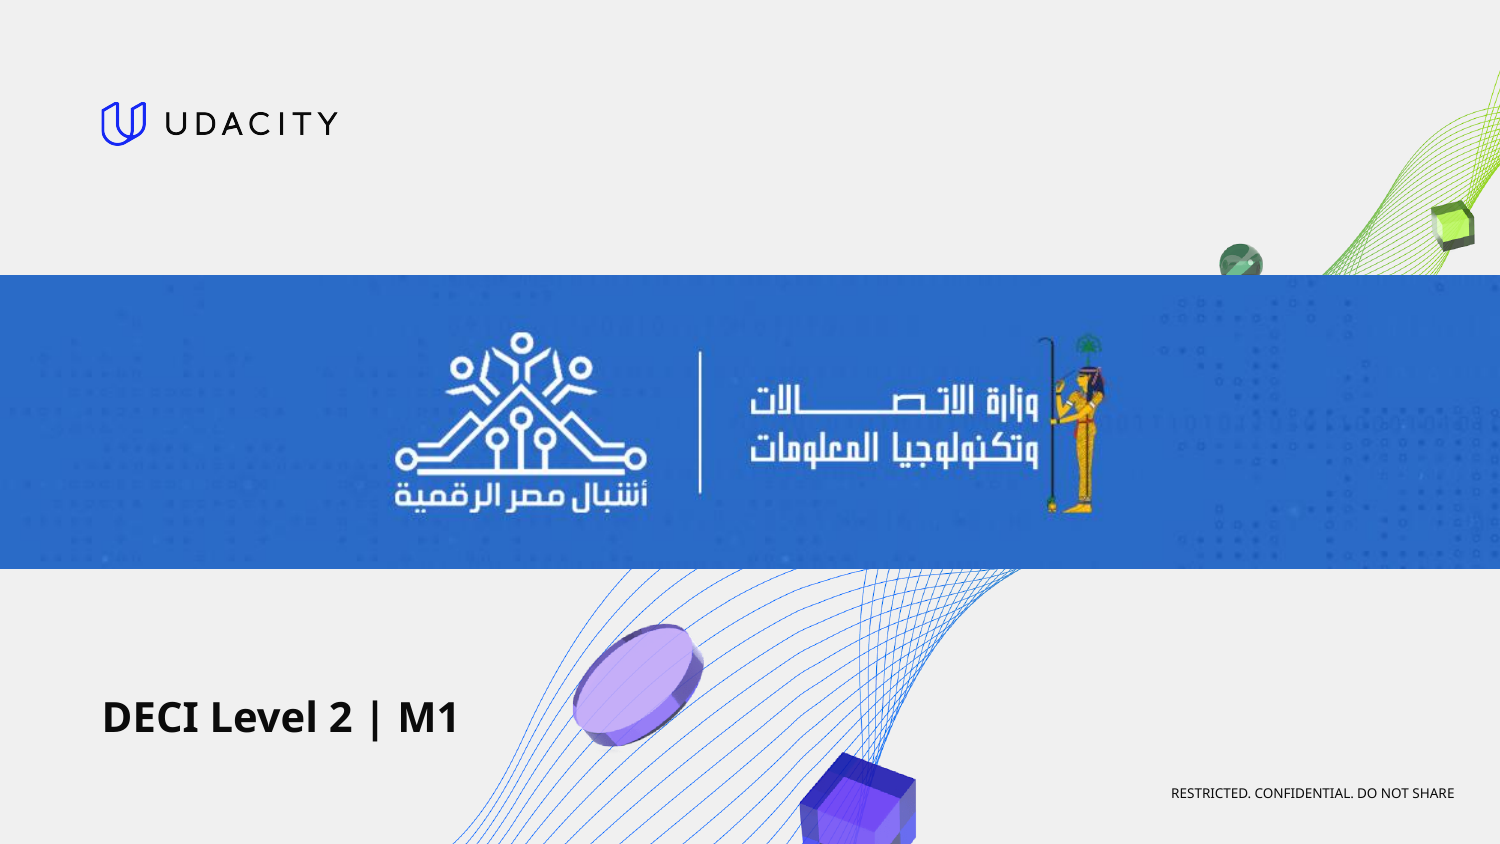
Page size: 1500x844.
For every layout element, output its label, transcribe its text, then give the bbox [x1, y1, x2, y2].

subtitle DECI Level 2 | M1 [101, 689, 928, 742]
picture [0, 0, 1500, 844]
title DECI Student Journey. [100, 212, 1280, 273]
